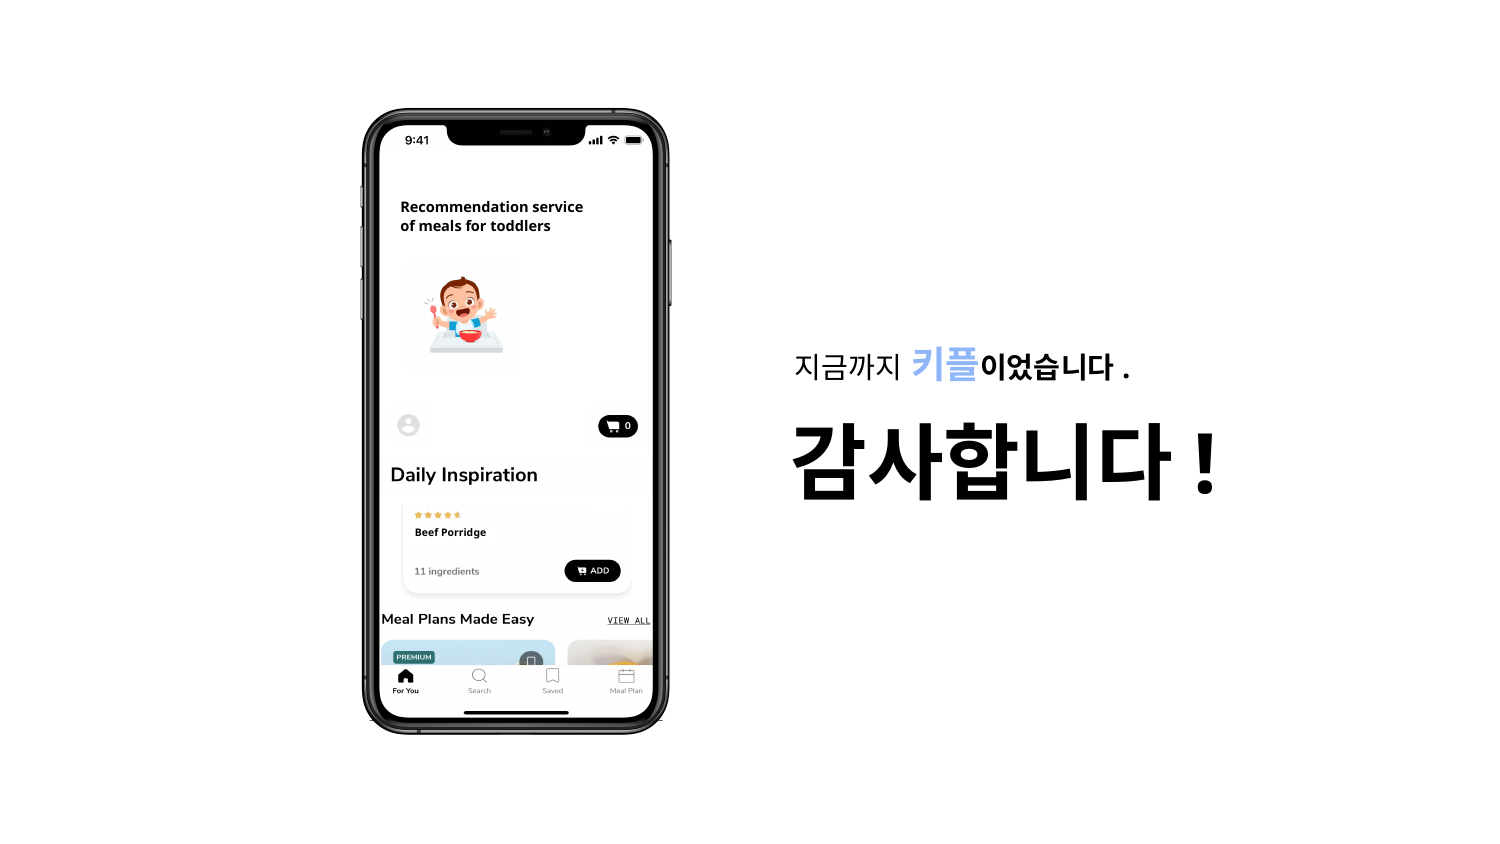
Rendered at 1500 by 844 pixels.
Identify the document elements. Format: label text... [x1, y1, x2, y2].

text_box 지금까지 키플이었습니다. [785, 333, 1304, 394]
text_box 감사합니다! [785, 403, 1298, 518]
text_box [297, 89, 781, 755]
